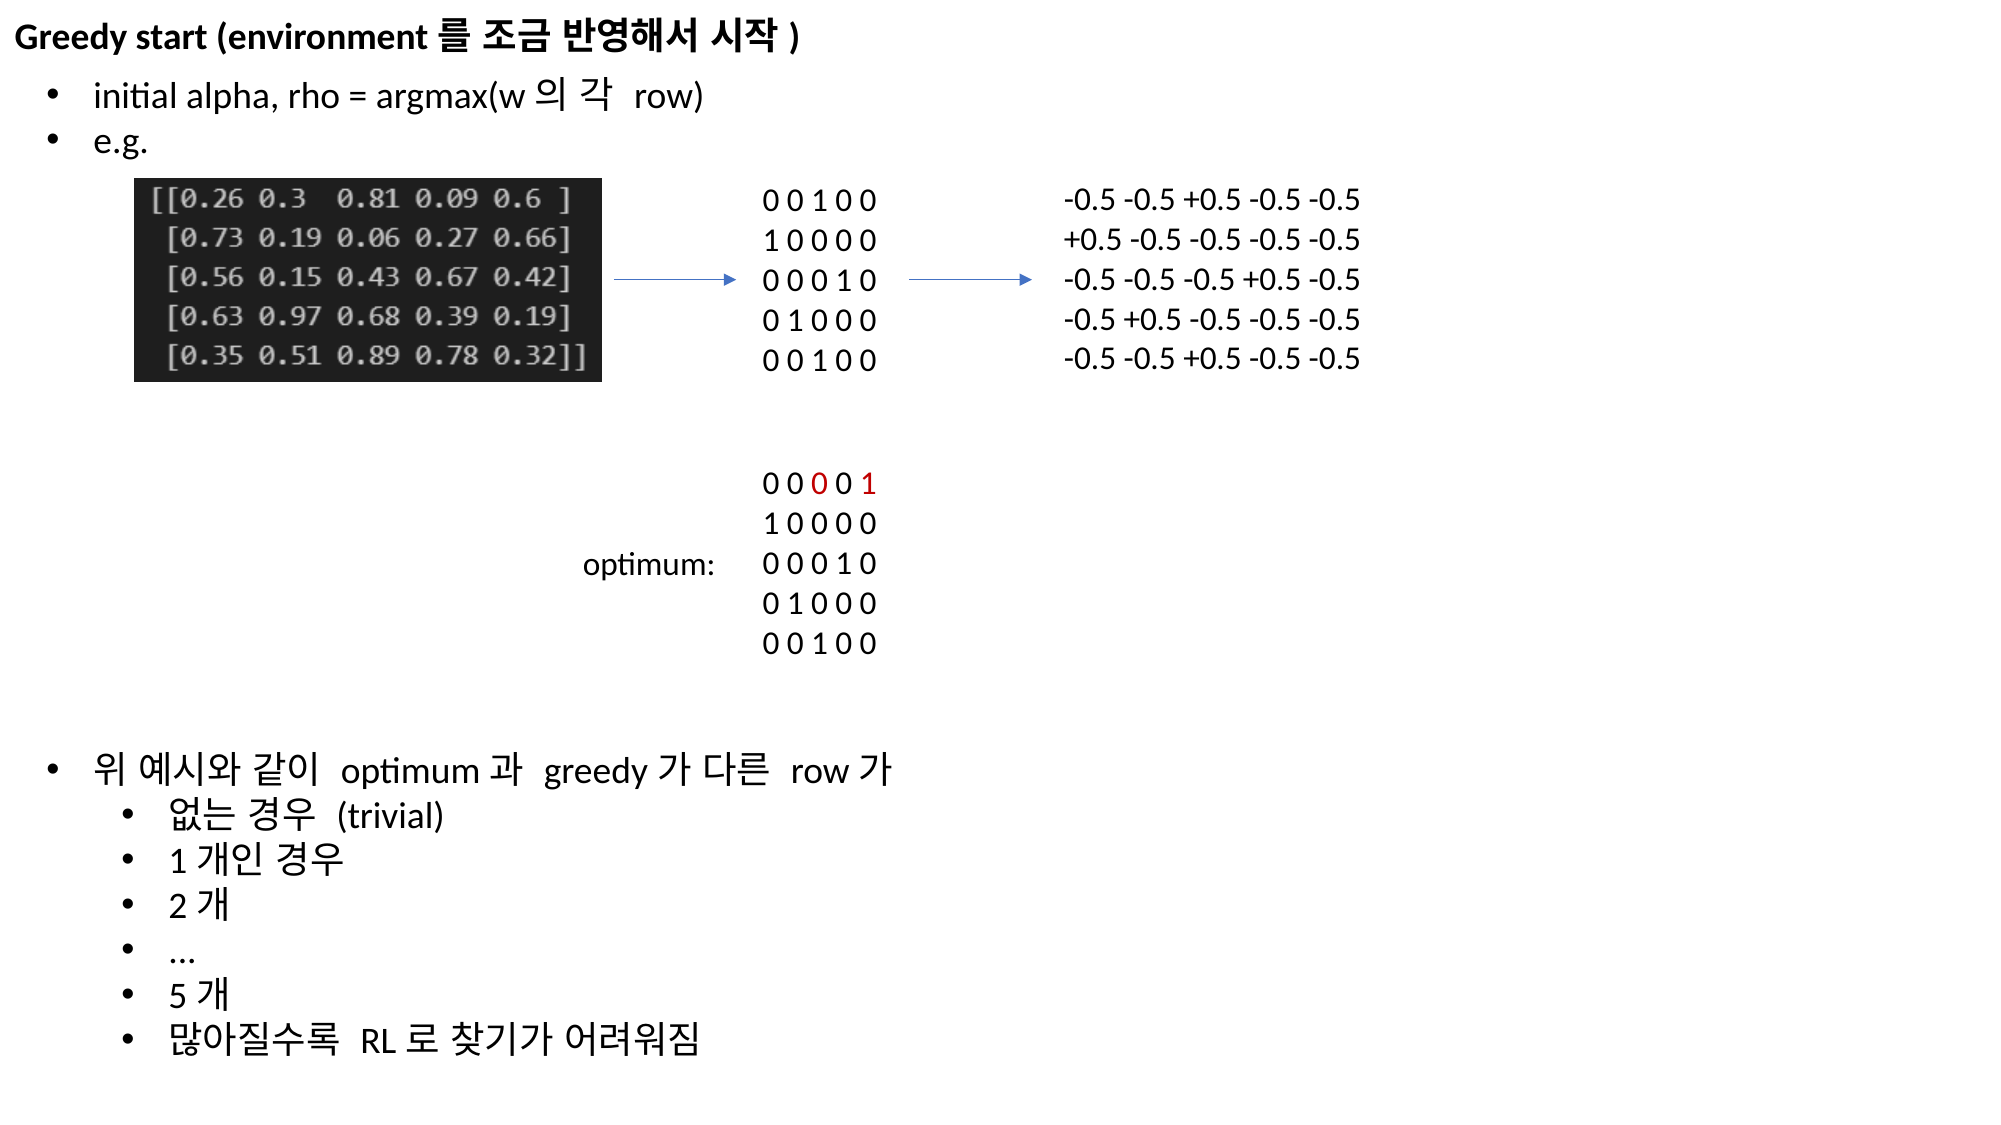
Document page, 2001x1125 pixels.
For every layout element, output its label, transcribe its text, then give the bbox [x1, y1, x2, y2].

picture [134, 178, 602, 382]
text_box Greedy start (environment를 조금 반영해서 시작) [0, 4, 1000, 65]
text_box initial alpha, rho = argmax(w의 각 row) e.g. 위 예시와 같이 optimum과 greedy가 다른 row가 없는 경우 (trivial) 1개인 경우 2개 ... 5개 많아질수록 RL로 찾기가 어려워짐 [31, 63, 1524, 1069]
text_box 0 0 0 0 1 1 0 0 0 0 0 0 0 1 0 0 1 0 0 0 0 0 1 0 0 [747, 453, 950, 669]
text_box optimum: [568, 534, 759, 590]
text_box -0.5 -0.5 +0.5 -0.5 -0.5 +0.5 -0.5 -0.5 -0.5 -0.5 -0.5 -0.5 -0.5 +0.5 -0.5 -0.5 +0.5 -0.5 -0.5 -0.5 -0.5 -0.5 +0.5 -0.5 -0.5 [1043, 169, 1382, 384]
text_box 0 0 1 0 0 1 0 0 0 0 0 0 0 1 0 0 1 0 0 0 0 0 1 0 0 [747, 171, 950, 386]
